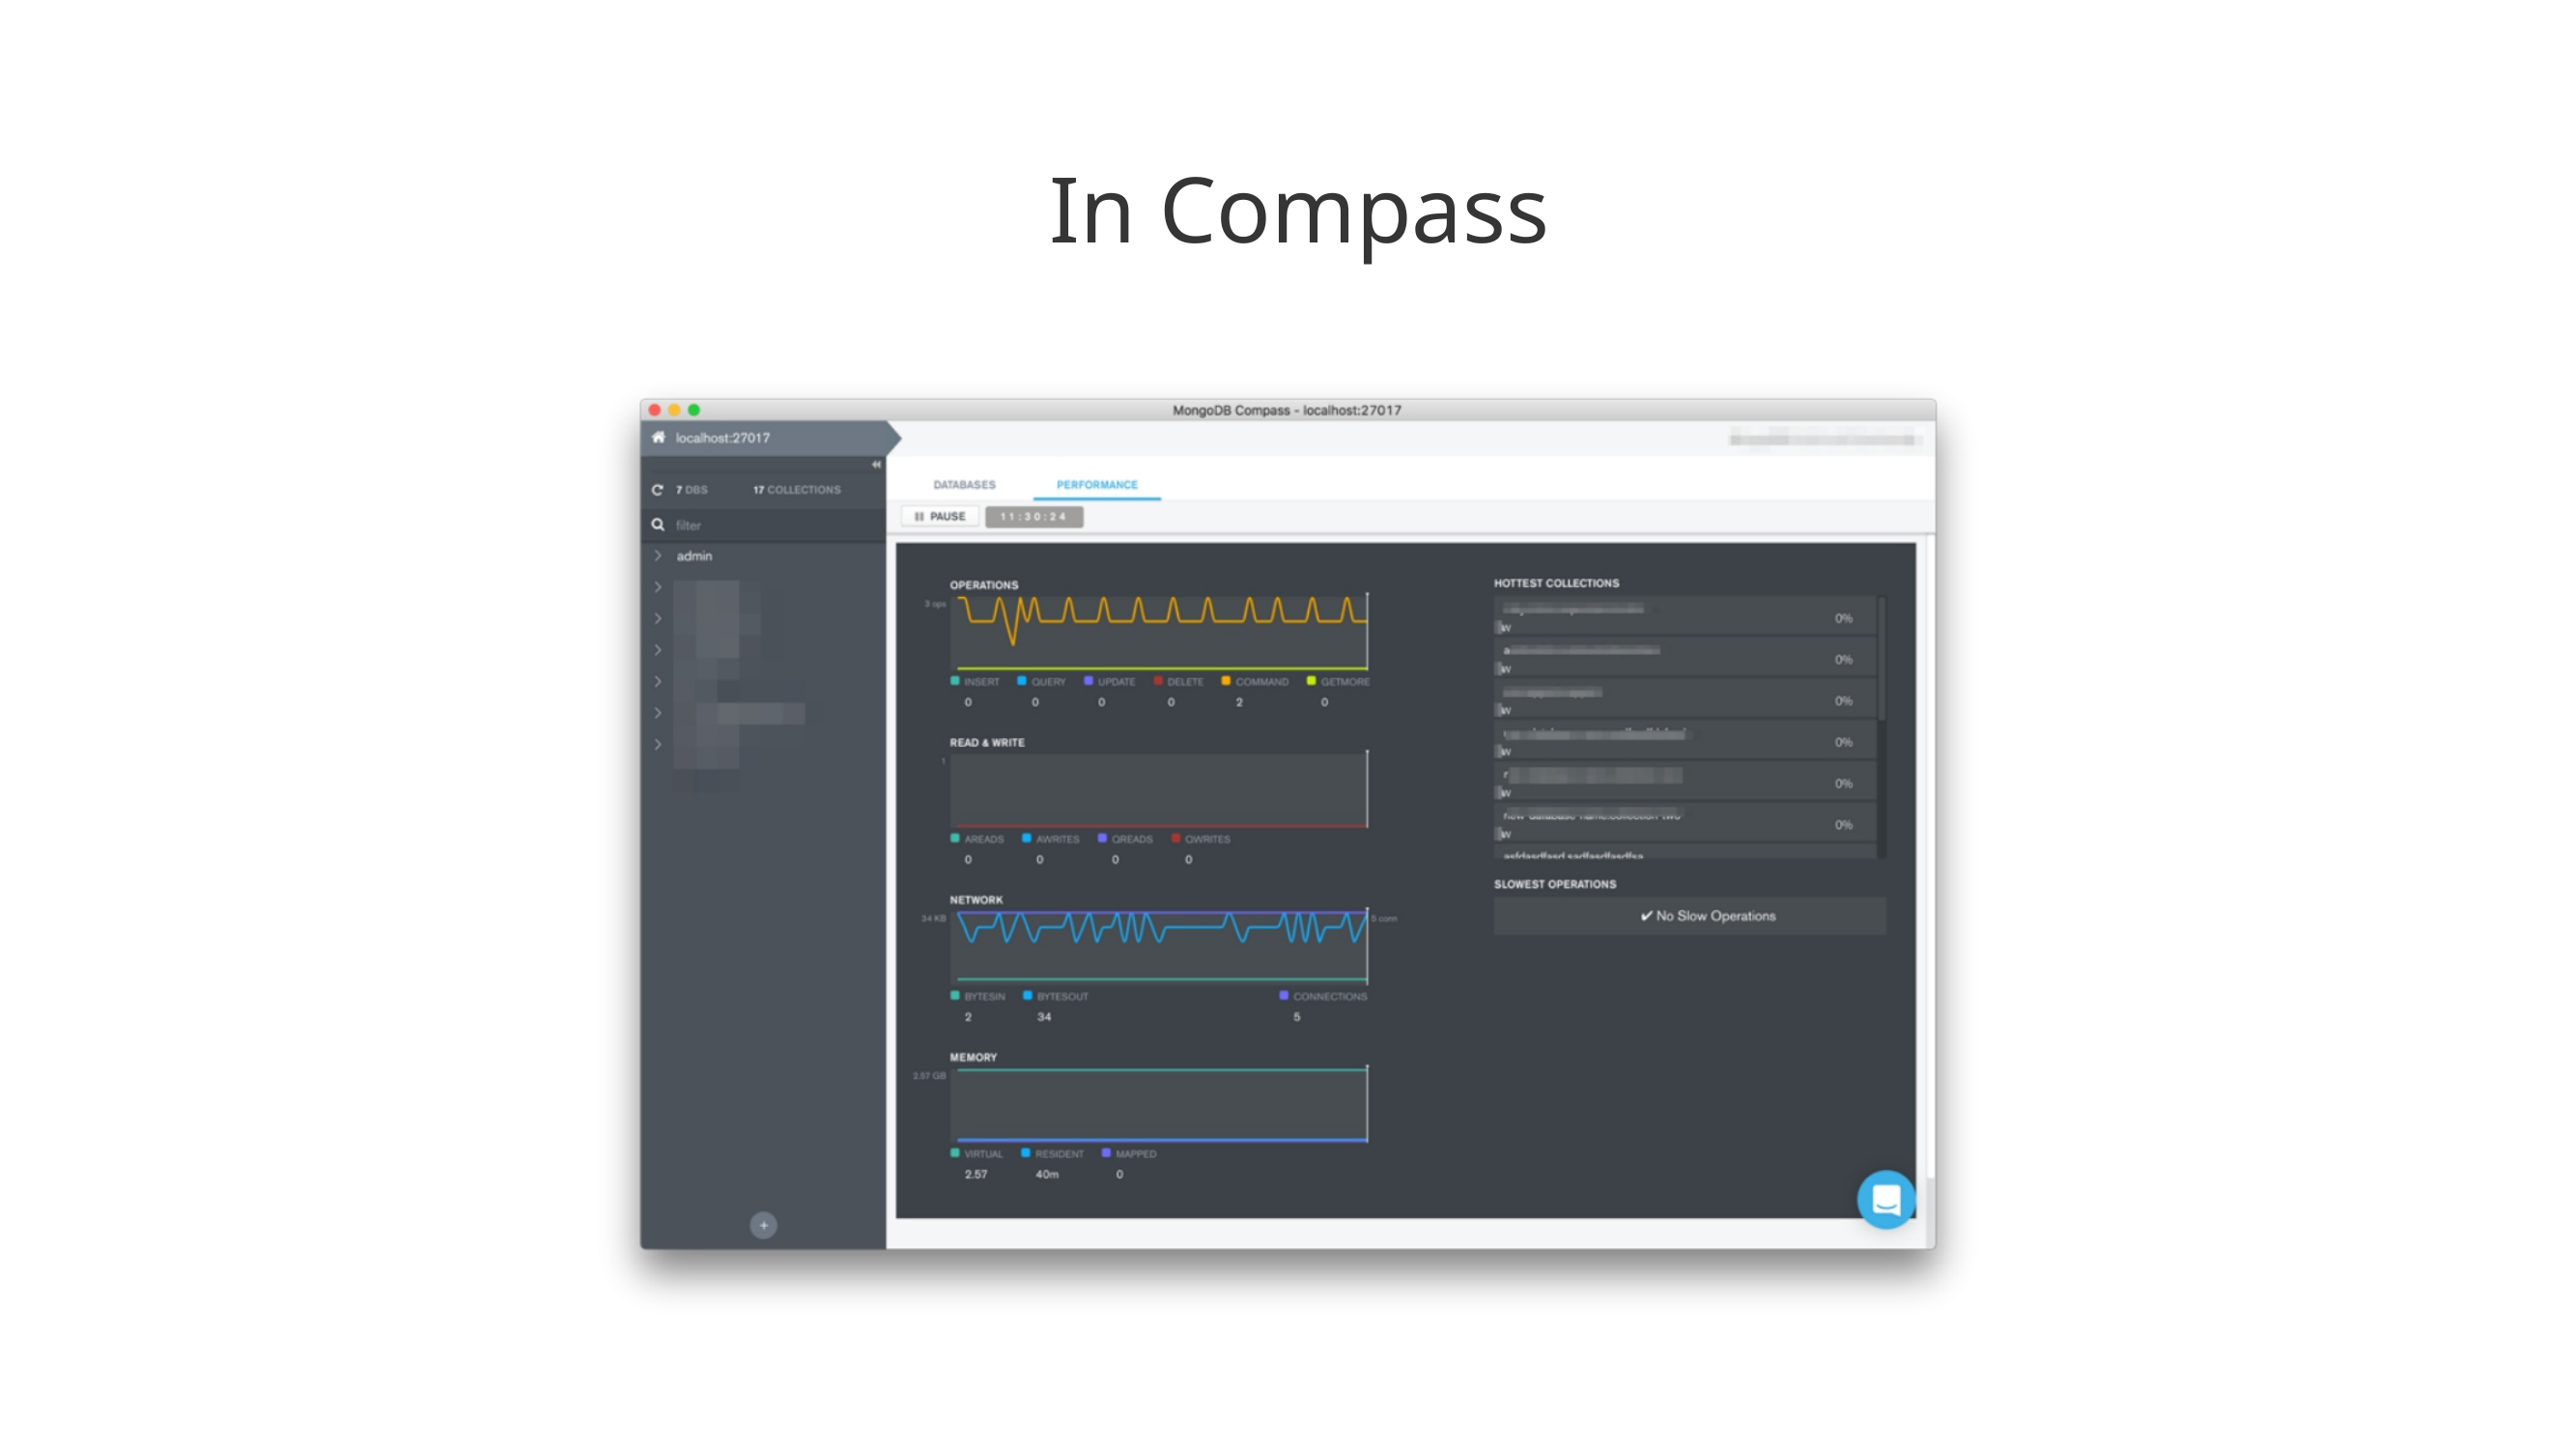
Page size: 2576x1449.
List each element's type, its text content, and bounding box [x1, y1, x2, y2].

text_box In Compass [1025, 157, 1550, 262]
picture [583, 366, 1993, 1329]
